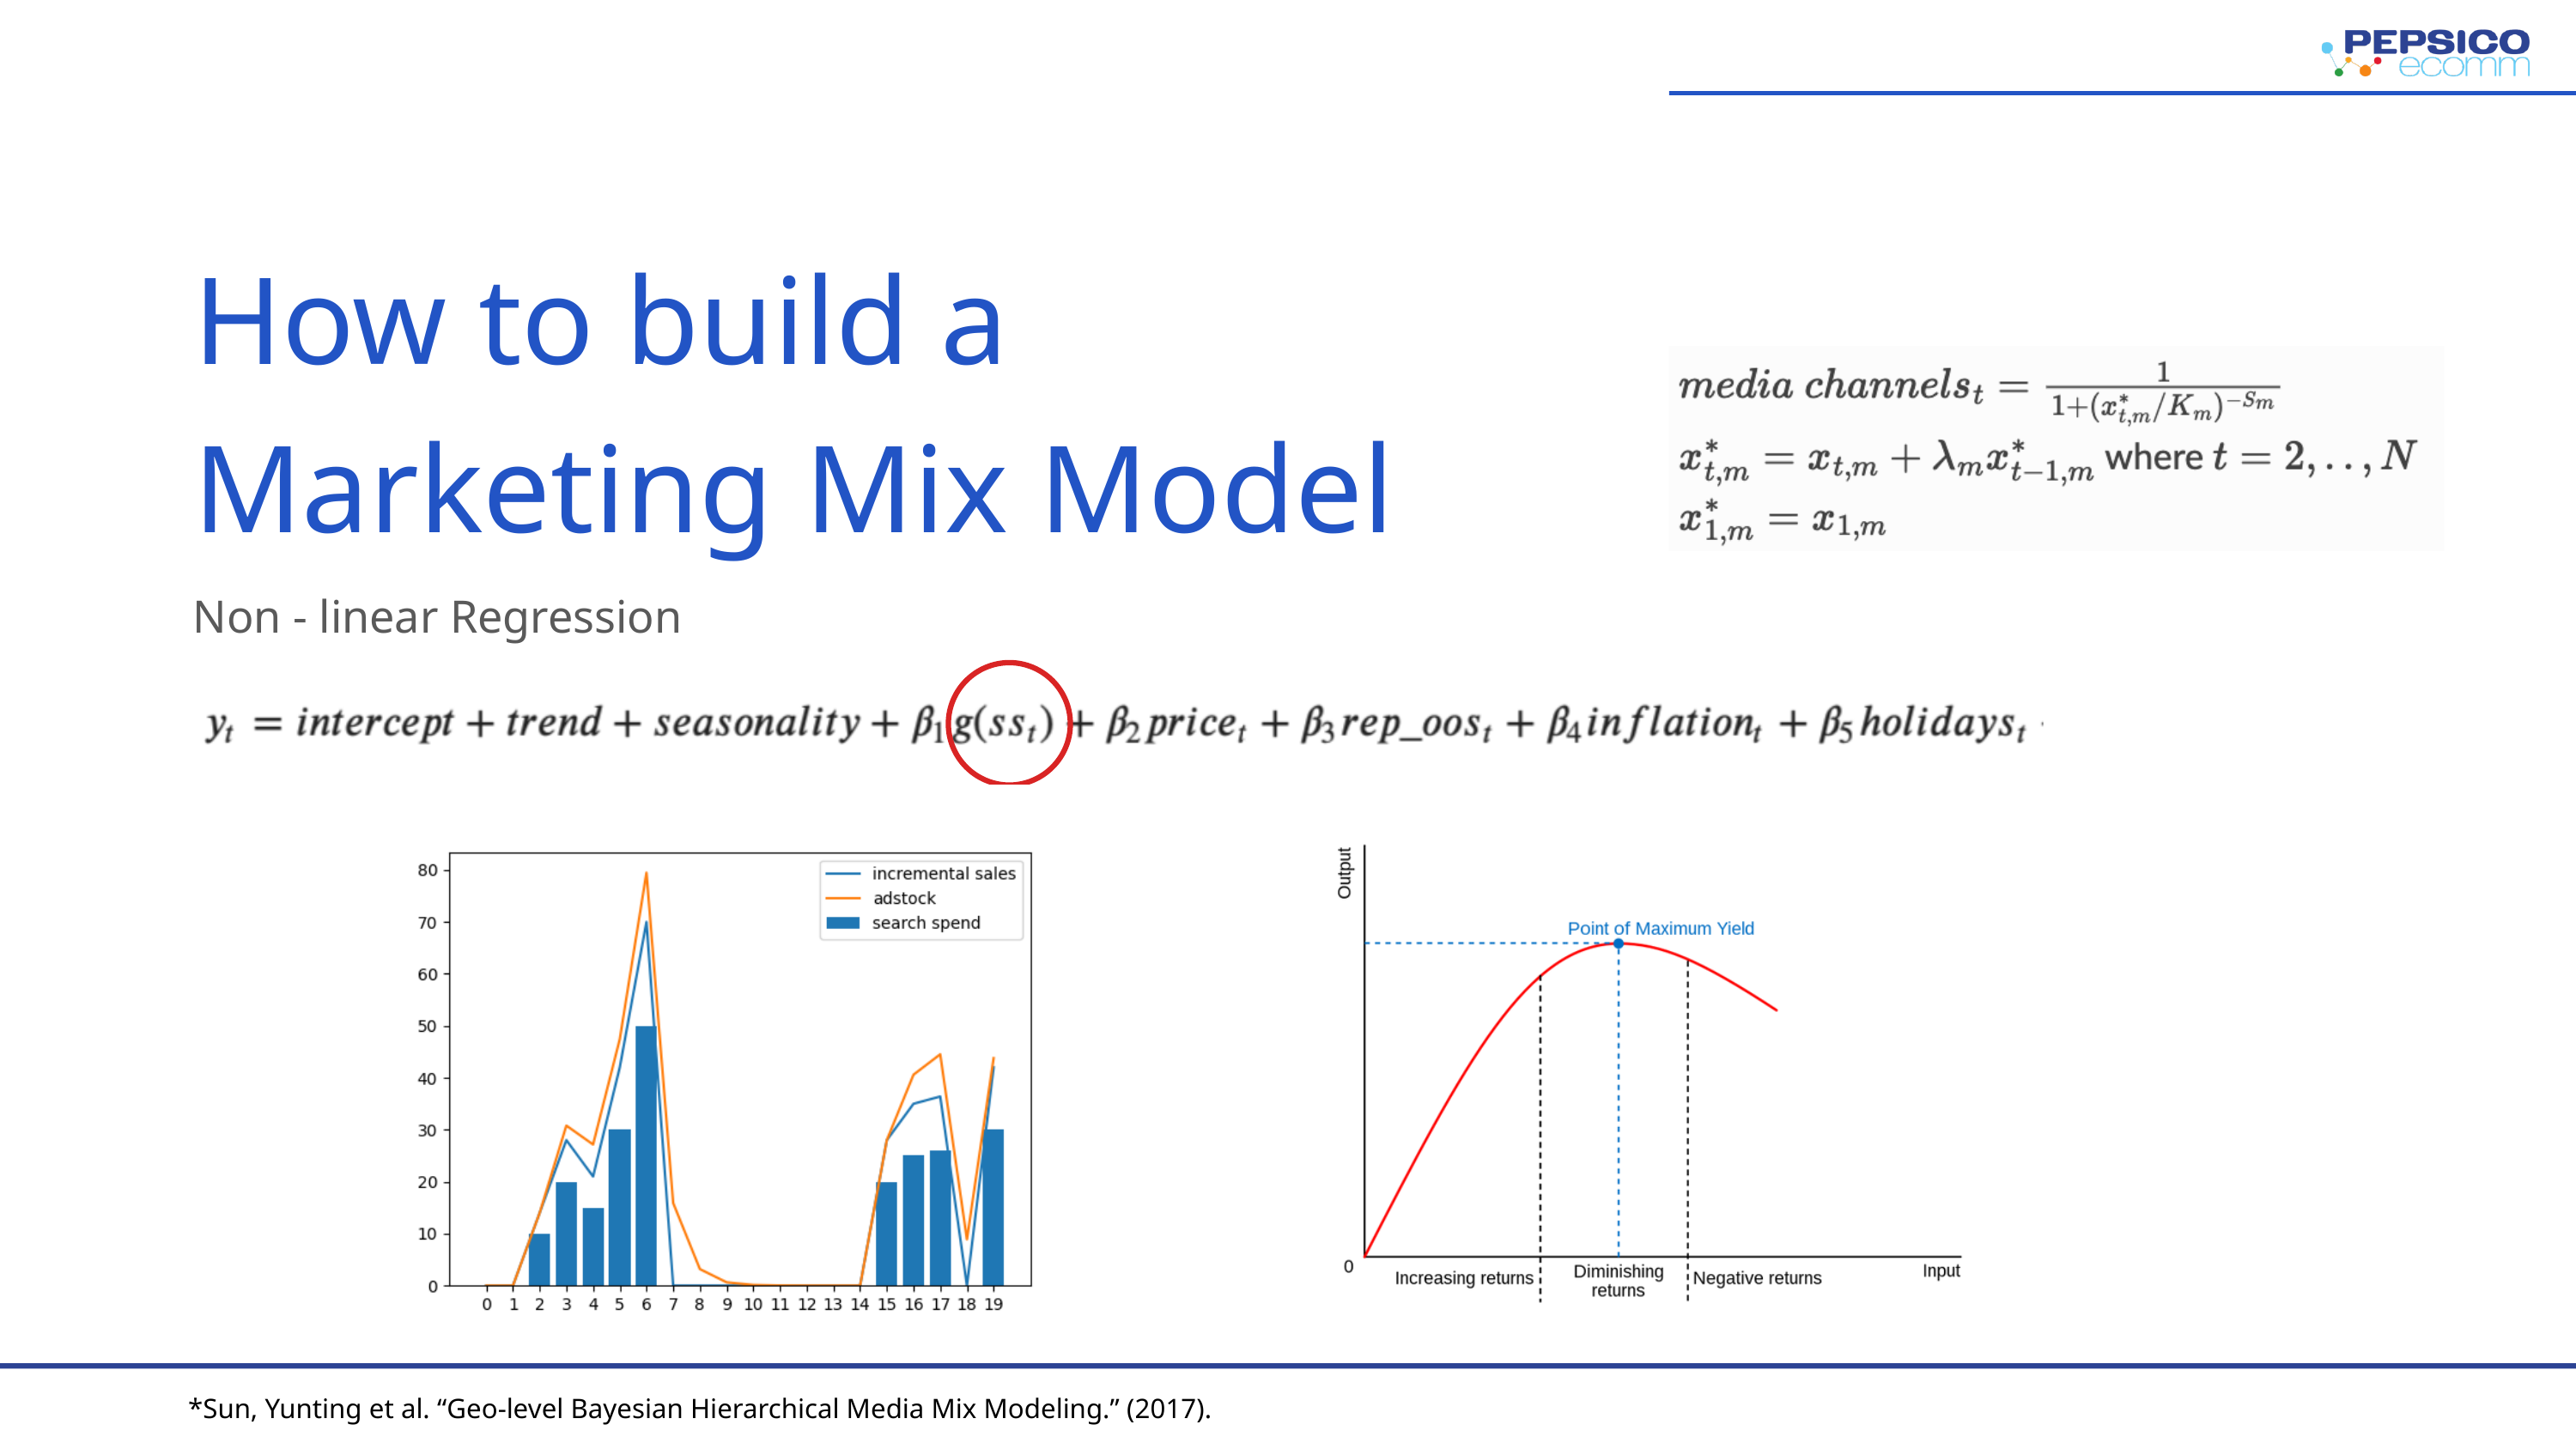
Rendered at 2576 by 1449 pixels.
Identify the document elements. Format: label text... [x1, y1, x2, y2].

text_box [1327, 831, 1985, 1304]
text_box How to build a Marketing Mix Model [192, 220, 1580, 557]
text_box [192, 584, 2461, 785]
text_box [2321, 21, 2530, 76]
text_box [1668, 346, 2445, 551]
text_box [355, 795, 1106, 1348]
text_box *Sun, Yunting et al. “Geo-level Bayesian Hierarchical Media Mix Modeling.” (2017). [123, 1385, 1279, 1424]
